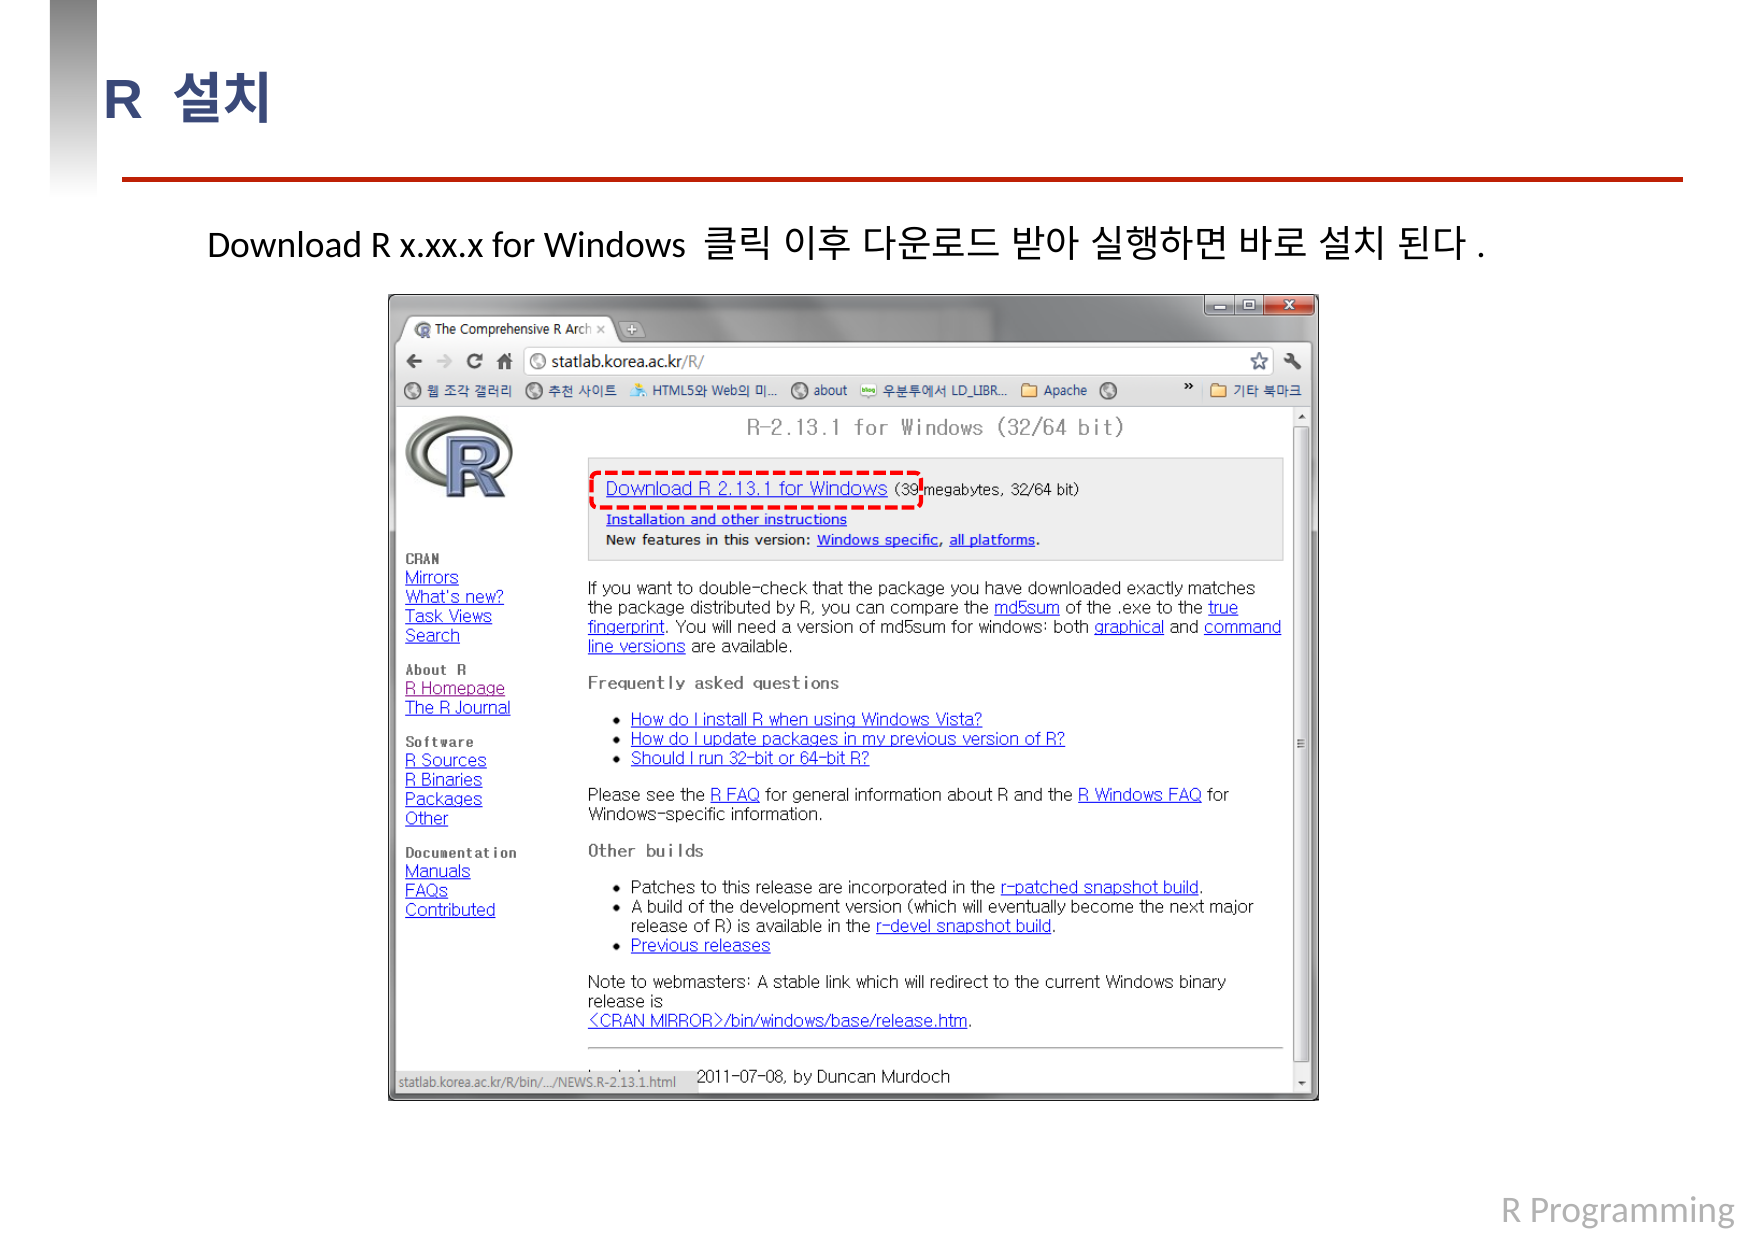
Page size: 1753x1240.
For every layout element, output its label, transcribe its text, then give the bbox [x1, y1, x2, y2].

title R 설치 [103, 63, 1649, 163]
picture [388, 294, 1320, 1101]
list Download R x.xx.x for Windows 클릭 이후 다운로드 받아 실행하면 바로 설치 된다. [132, 219, 1620, 287]
picture [49, 0, 97, 243]
slide_number R Programming [1501, 1185, 1753, 1240]
